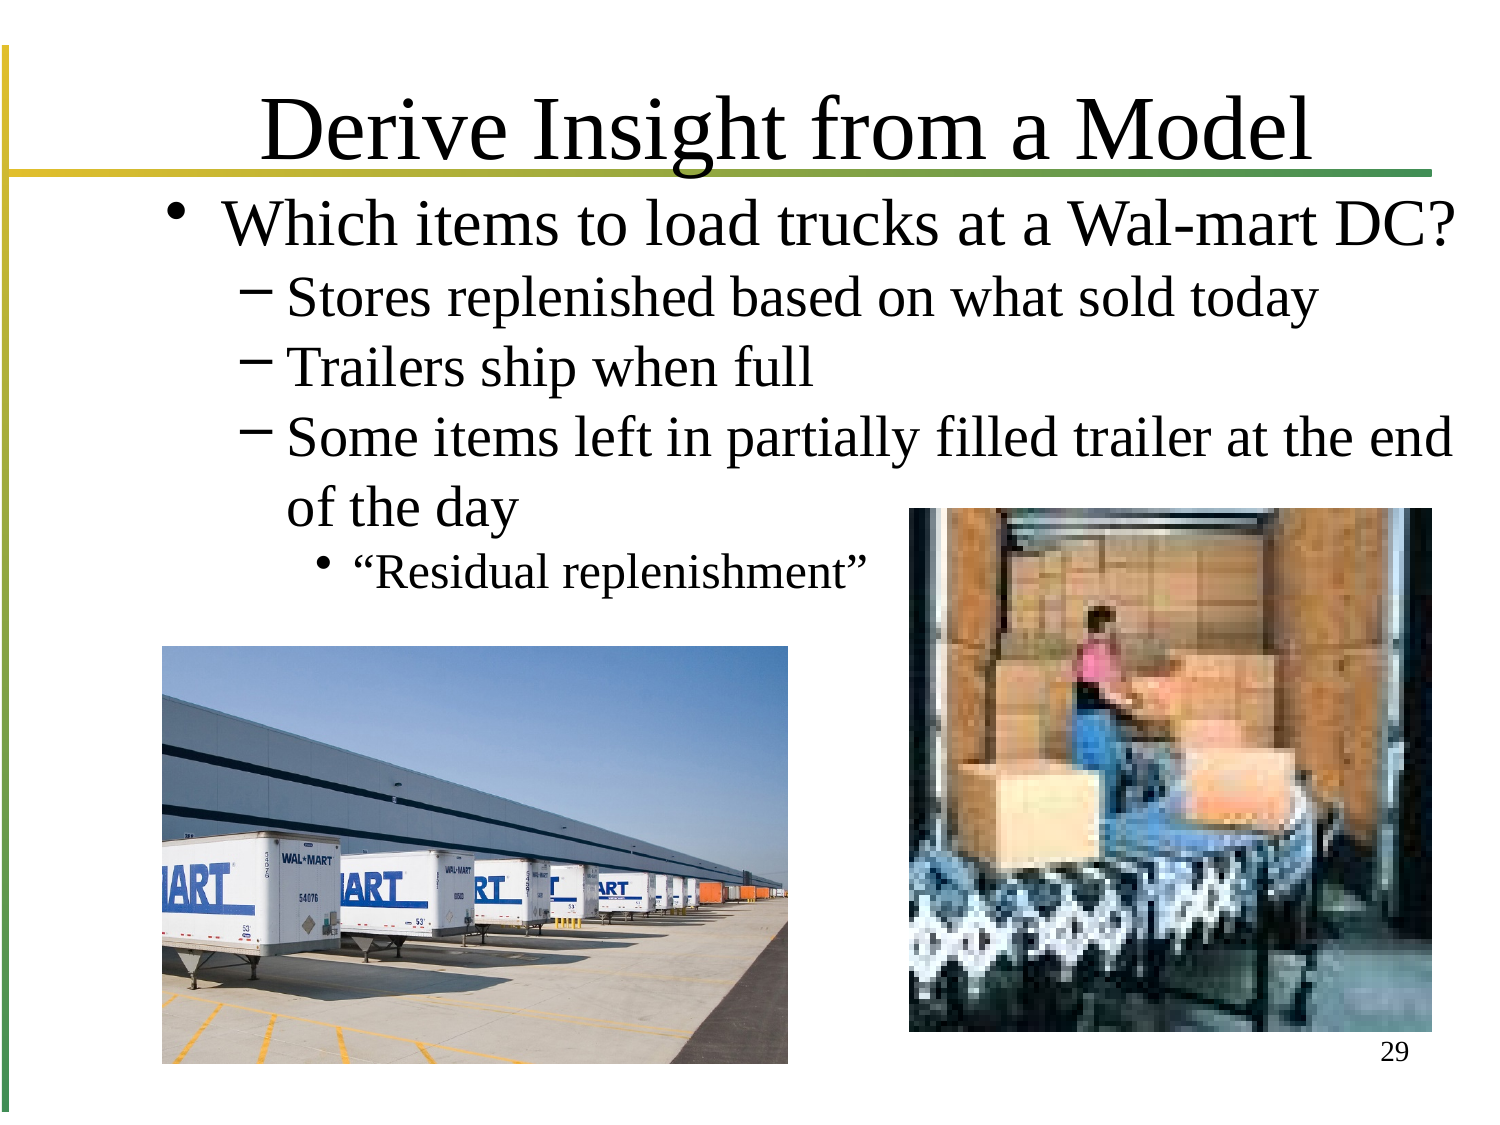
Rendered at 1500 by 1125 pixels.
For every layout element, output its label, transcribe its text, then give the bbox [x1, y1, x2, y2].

list Which items to load trucks at a Wal-mart DC? Stores replenished based on what sold today Trailers ship when full Some items left in partially filled trailer at the end of the day “Residual replenishment” [150, 170, 1487, 939]
picture [162, 646, 788, 1064]
title Derive Insight from a Model [150, 45, 1425, 170]
slide_number 29 [1048, 1040, 1426, 1103]
picture [908, 508, 1432, 1032]
